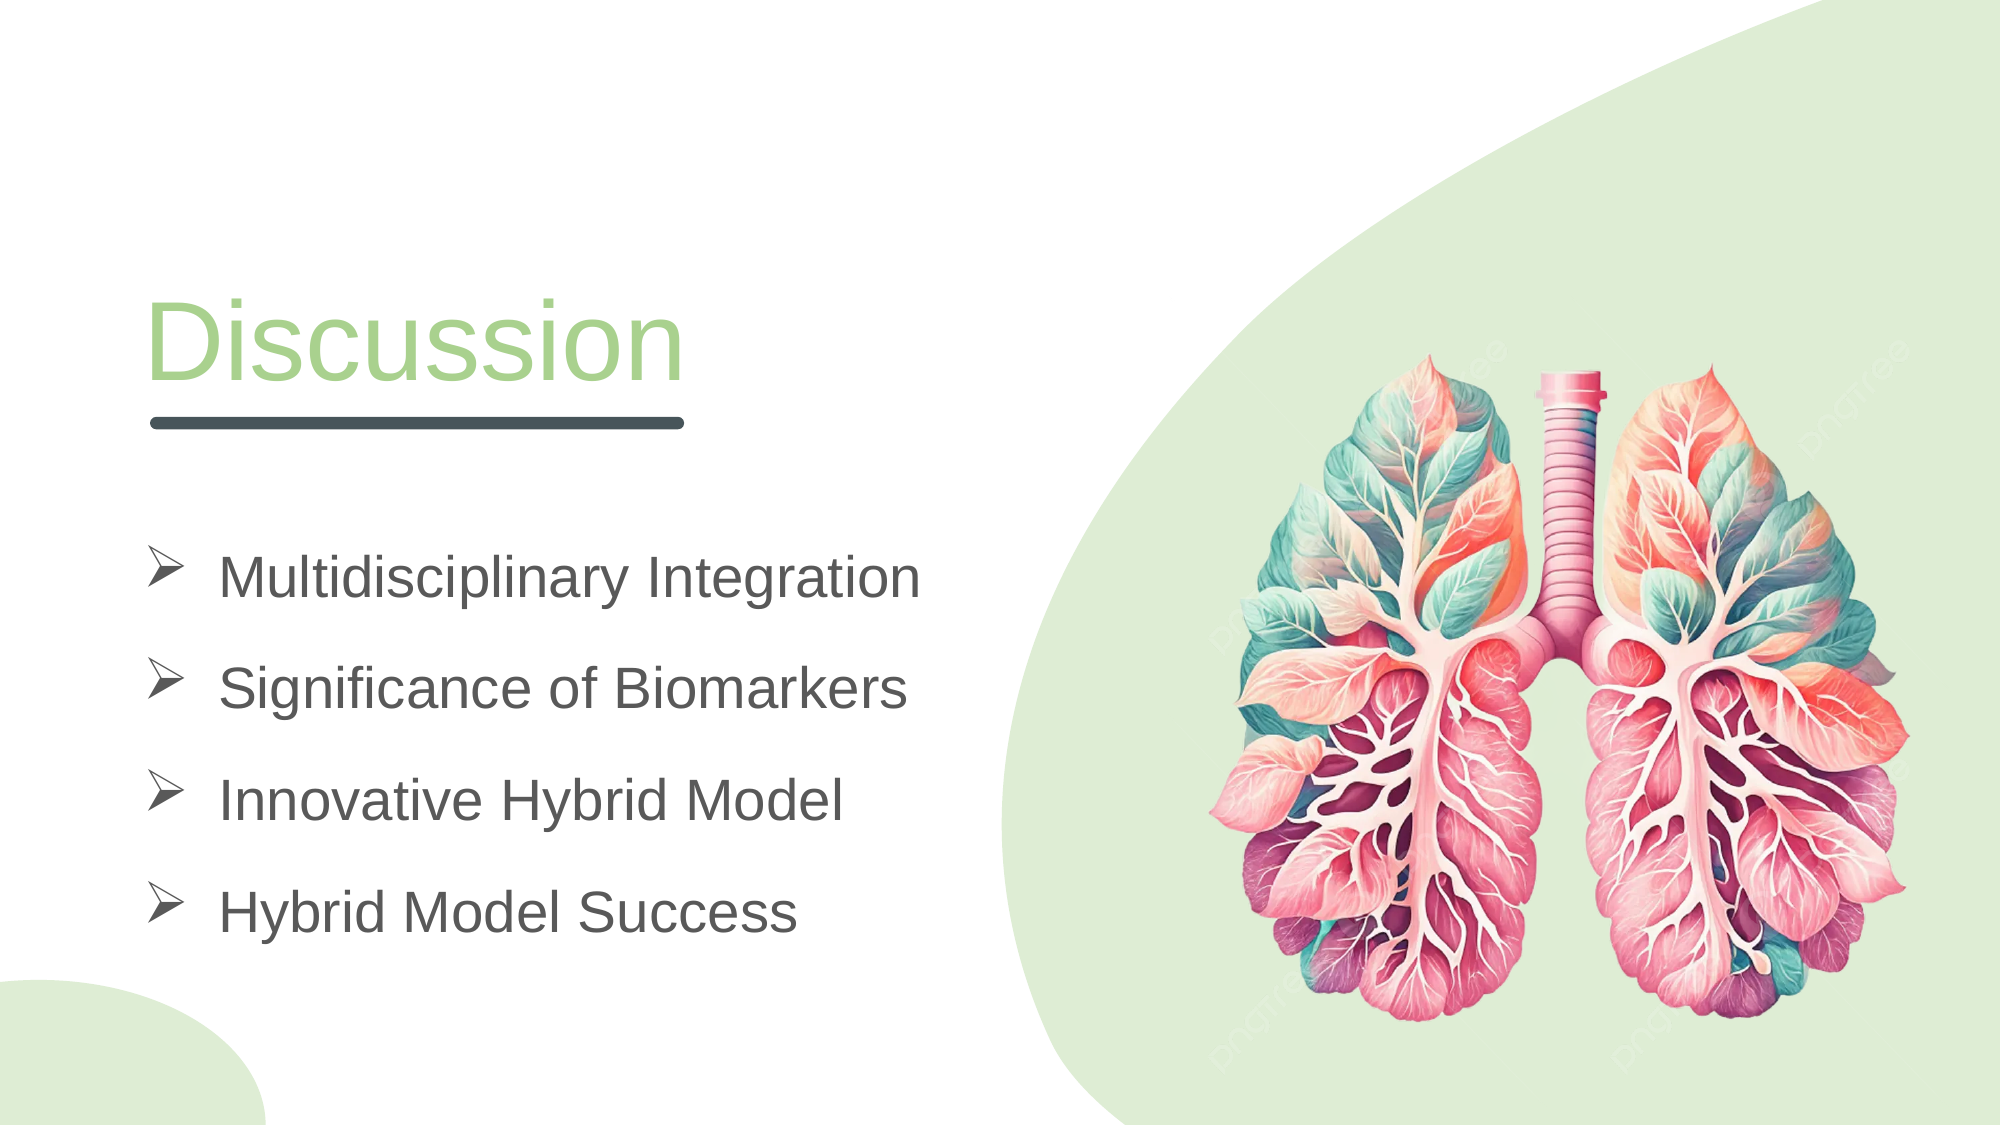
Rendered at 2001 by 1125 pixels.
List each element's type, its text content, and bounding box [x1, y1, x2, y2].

text_box [0, 978, 267, 1125]
picture [1160, 287, 1963, 1123]
text_box Multidisciplinary Integration Significance of Biomarkers Innovative Hybrid Model Hybrid Model Success [128, 489, 985, 950]
text_box Discussion [128, 260, 703, 405]
text_box [148, 415, 686, 431]
text_box [1000, 0, 2000, 1125]
